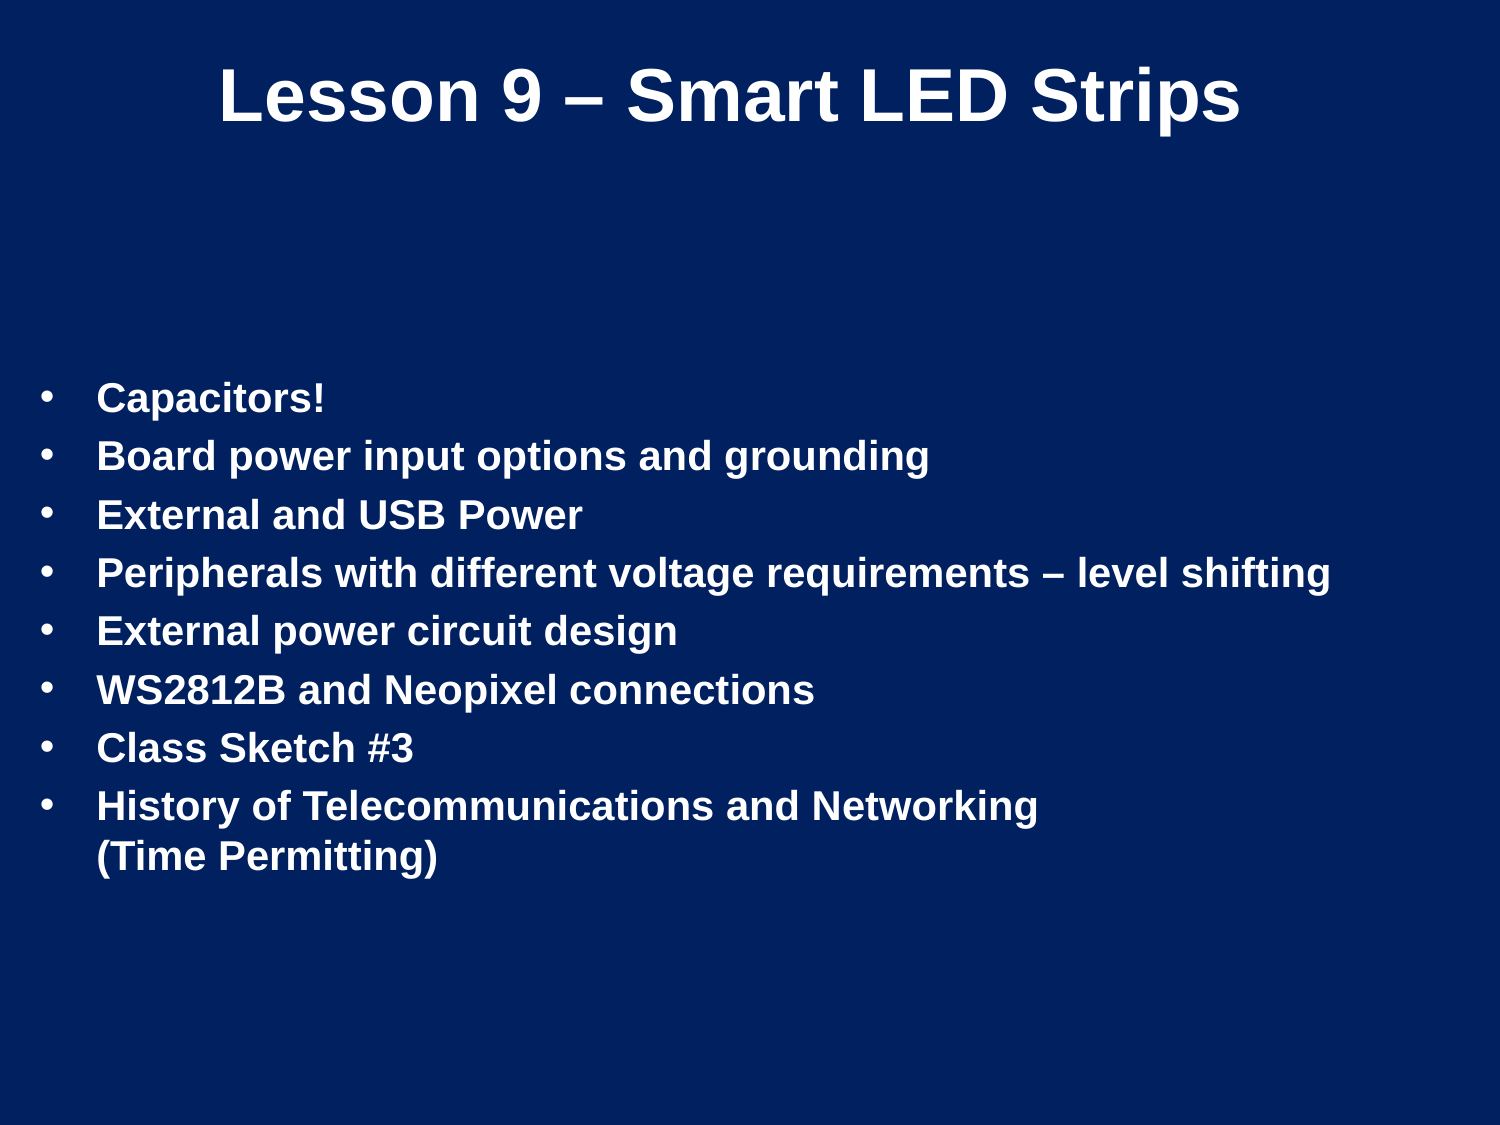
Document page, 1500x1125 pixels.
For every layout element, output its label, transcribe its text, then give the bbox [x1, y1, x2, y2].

list Capacitors! Board power input options and grounding External and USB Power Peripherals with different voltage requirements – level shifting External power circuit design WS2812B and Neopixel connections Class Sketch #3 History of Telecommunications and Networking (Time Permitting) [24, 162, 1450, 1088]
title Lesson 9 – Smart LED Strips [37, 45, 1425, 138]
